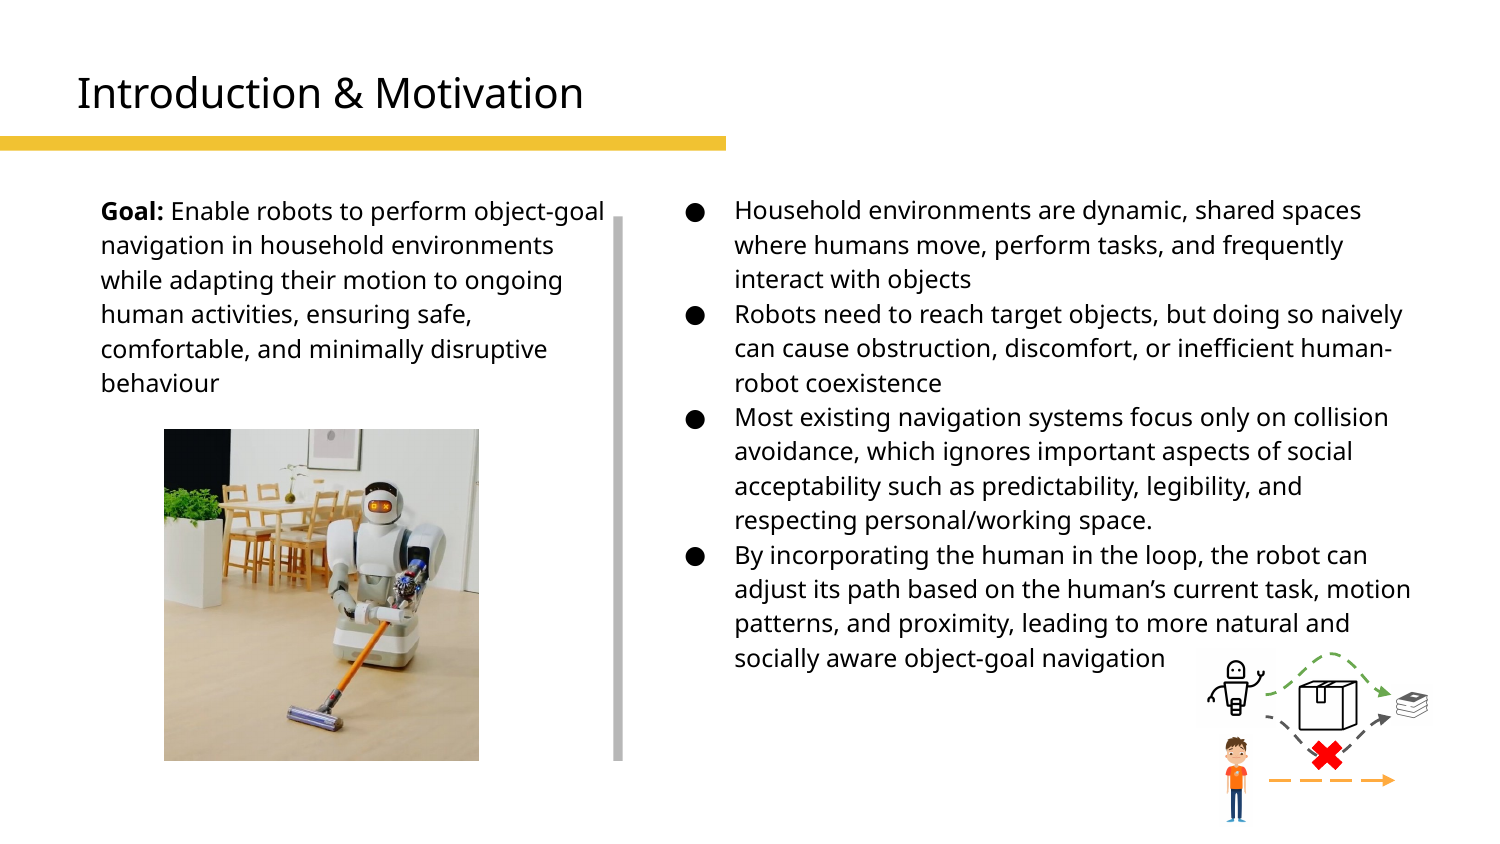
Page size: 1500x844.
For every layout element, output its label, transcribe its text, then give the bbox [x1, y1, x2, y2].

picture [1390, 684, 1433, 727]
text_box [1312, 740, 1343, 770]
text_box [1296, 737, 1356, 756]
picture [1297, 678, 1360, 733]
picture [1195, 648, 1276, 728]
text_box [613, 216, 623, 761]
text_box [1364, 713, 1385, 731]
title Introduction & Motivation [62, 48, 750, 137]
text_box [1280, 716, 1293, 734]
text_box [1280, 653, 1386, 698]
text_box Household environments are dynamic, shared spaces where humans move, perform tasks, and frequently interact with objects Robots need to reach target objects, but doing so naively can cause obstruction, discomfort, or inefficient human-robot coexistence Most existing navigation systems focus only on collision avoidance, which ignores important aspects of social acceptability such as predictability, legibility, and respecting personal/working space. By incorporating the human in the loop, the robot can adjust its path based on the human’s current task, motion patterns, and proximity, leading to more natural and socially aware object-goal navigation [644, 175, 1433, 688]
picture [1218, 734, 1253, 827]
text_box Goal: Enable robots to perform object-goal navigation in household environments while adapting their motion to ongoing human activities, ensuring safe, comfortable, and minimally disruptive behaviour [85, 175, 623, 413]
picture [164, 429, 479, 762]
text_box [0, 136, 726, 151]
